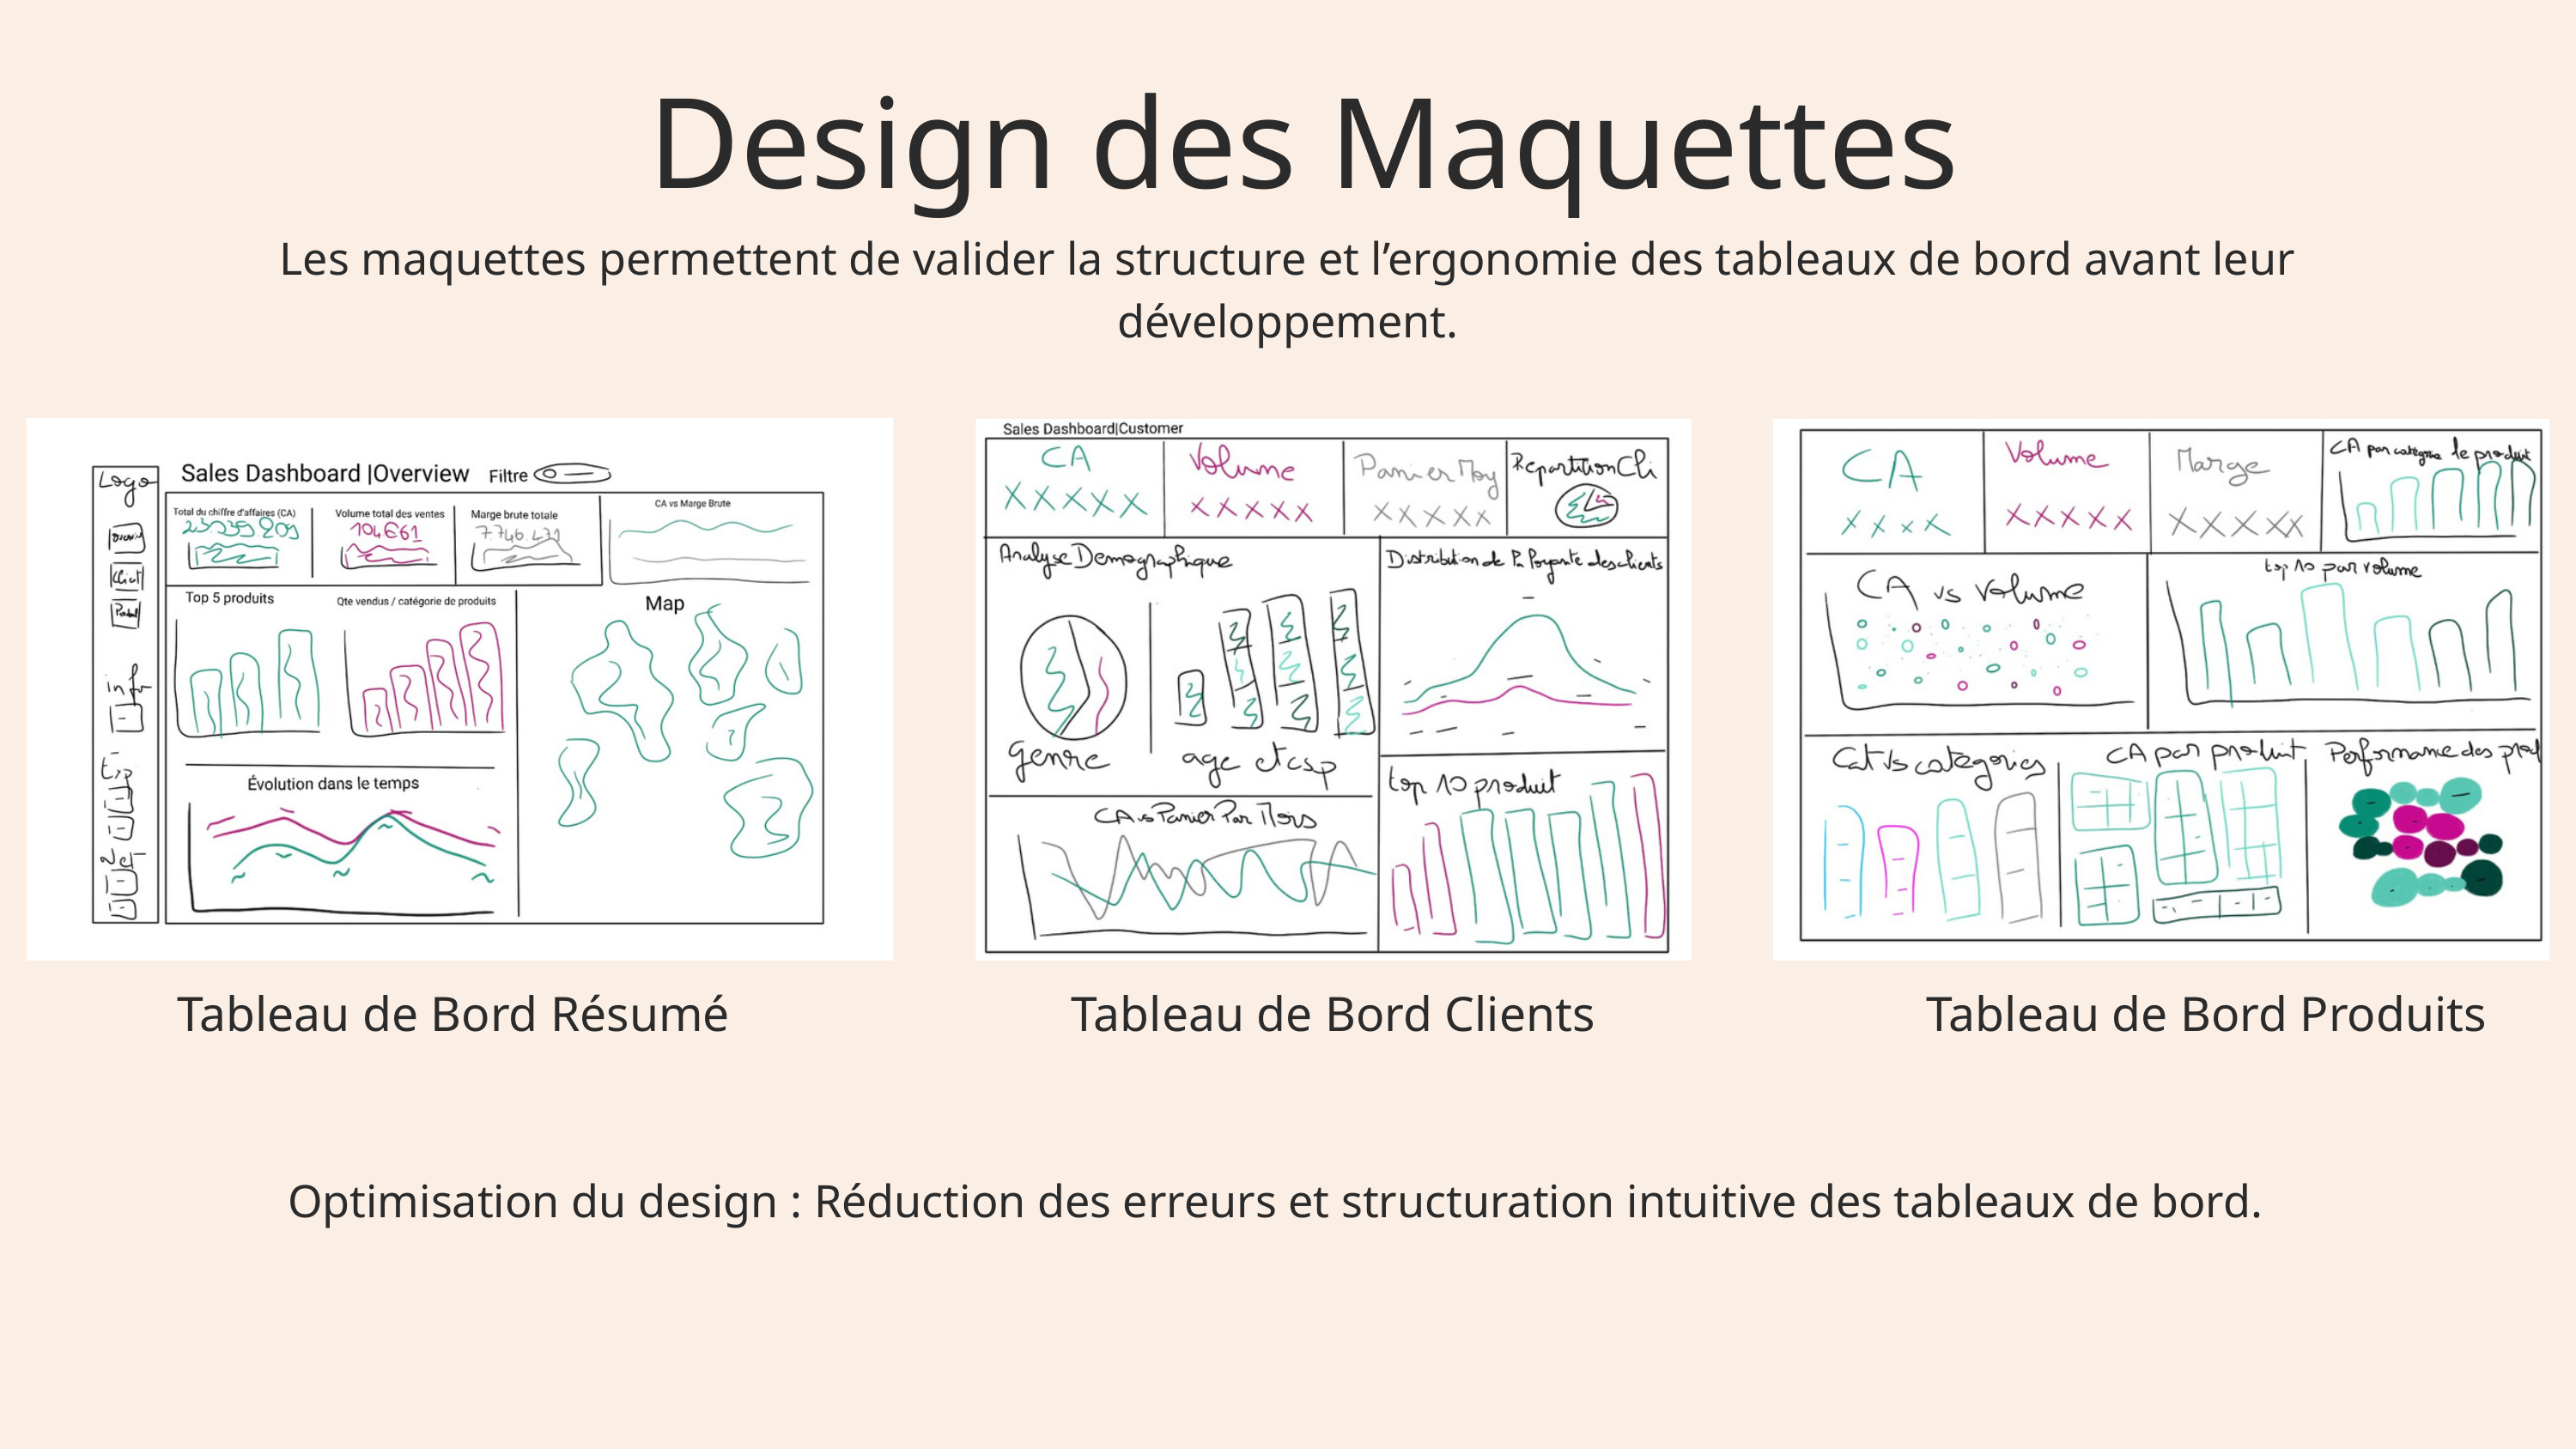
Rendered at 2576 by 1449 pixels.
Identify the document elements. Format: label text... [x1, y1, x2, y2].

text_box Les maquettes permettent de valider la structure et l’ergonomie des tableaux de bord avant leur développement. [208, 221, 2368, 348]
text_box [1773, 419, 2550, 961]
text_box Optimisation du design : Réduction des erreurs et structuration intuitive des tableaux de bord. [288, 1163, 2288, 1227]
text_box [26, 418, 894, 961]
text_box Design des Maquettes [208, 64, 2368, 215]
text_box Tableau de Bord Résumé [173, 974, 746, 1041]
text_box [975, 419, 1692, 961]
text_box Tableau de Bord Clients [1048, 974, 1619, 1041]
text_box Tableau de Bord Produits [1921, 974, 2493, 1041]
